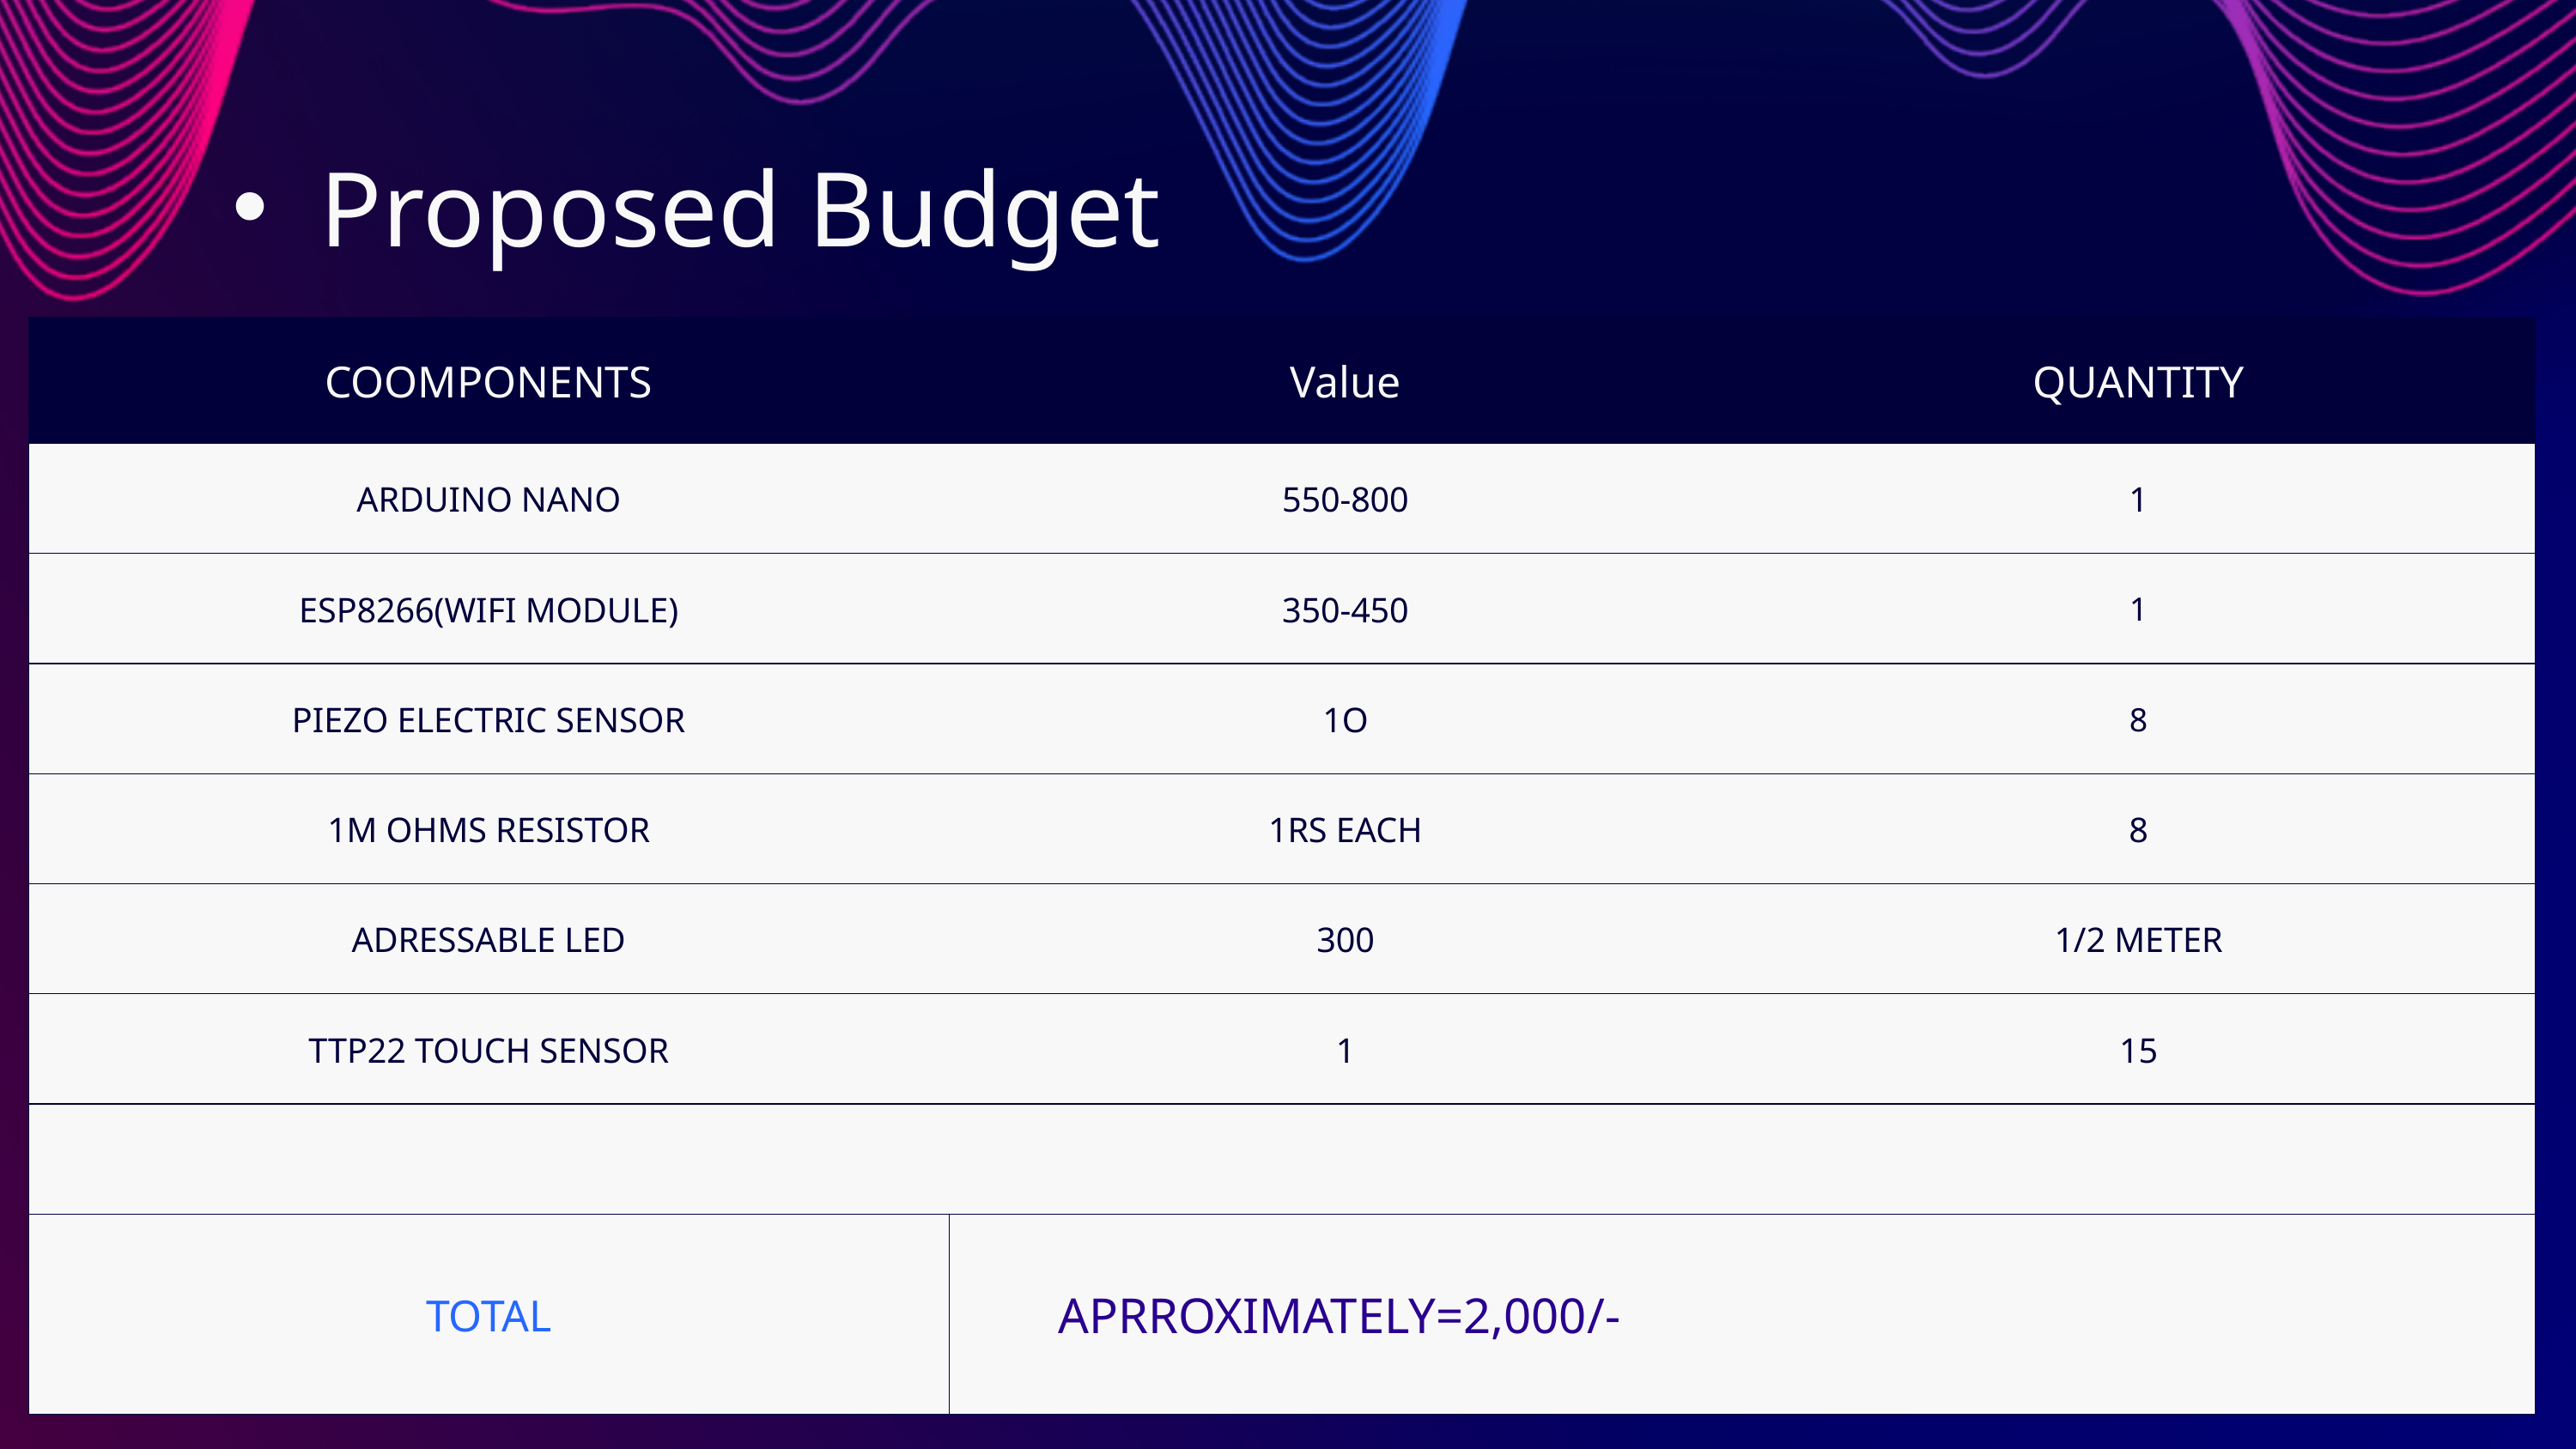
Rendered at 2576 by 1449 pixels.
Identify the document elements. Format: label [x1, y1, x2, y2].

picture [0, 338, 2576, 1449]
text_box [0, 0, 2576, 338]
